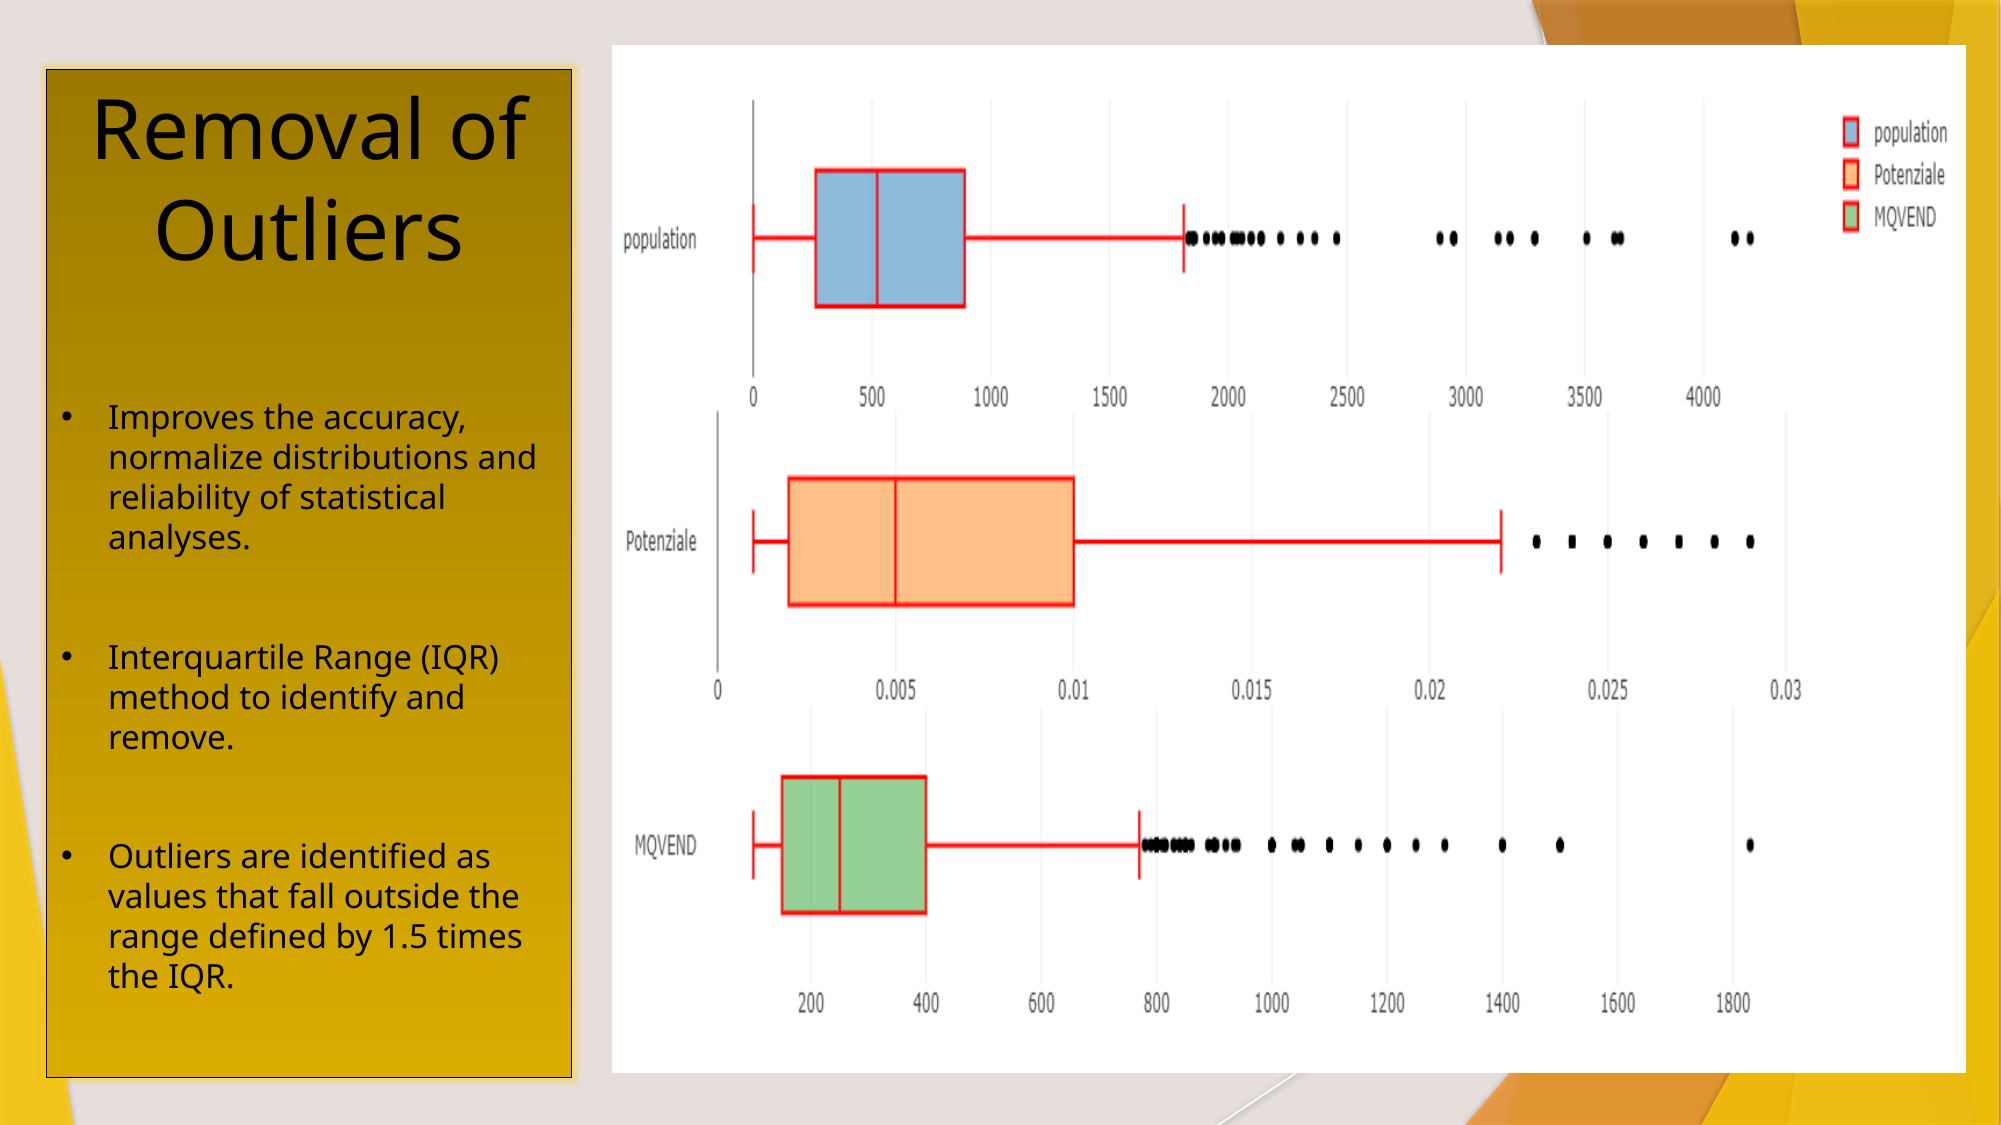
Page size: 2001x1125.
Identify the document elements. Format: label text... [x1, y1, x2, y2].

text_box Removal of Outliers Improves the accuracy, normalize distributions and reliability of statistical analyses. Interquartile Range (IQR) method to identify and remove. Outliers are identified as values that fall outside the range defined by 1.5 times the IQR. [46, 69, 572, 1078]
picture [612, 45, 1966, 1073]
